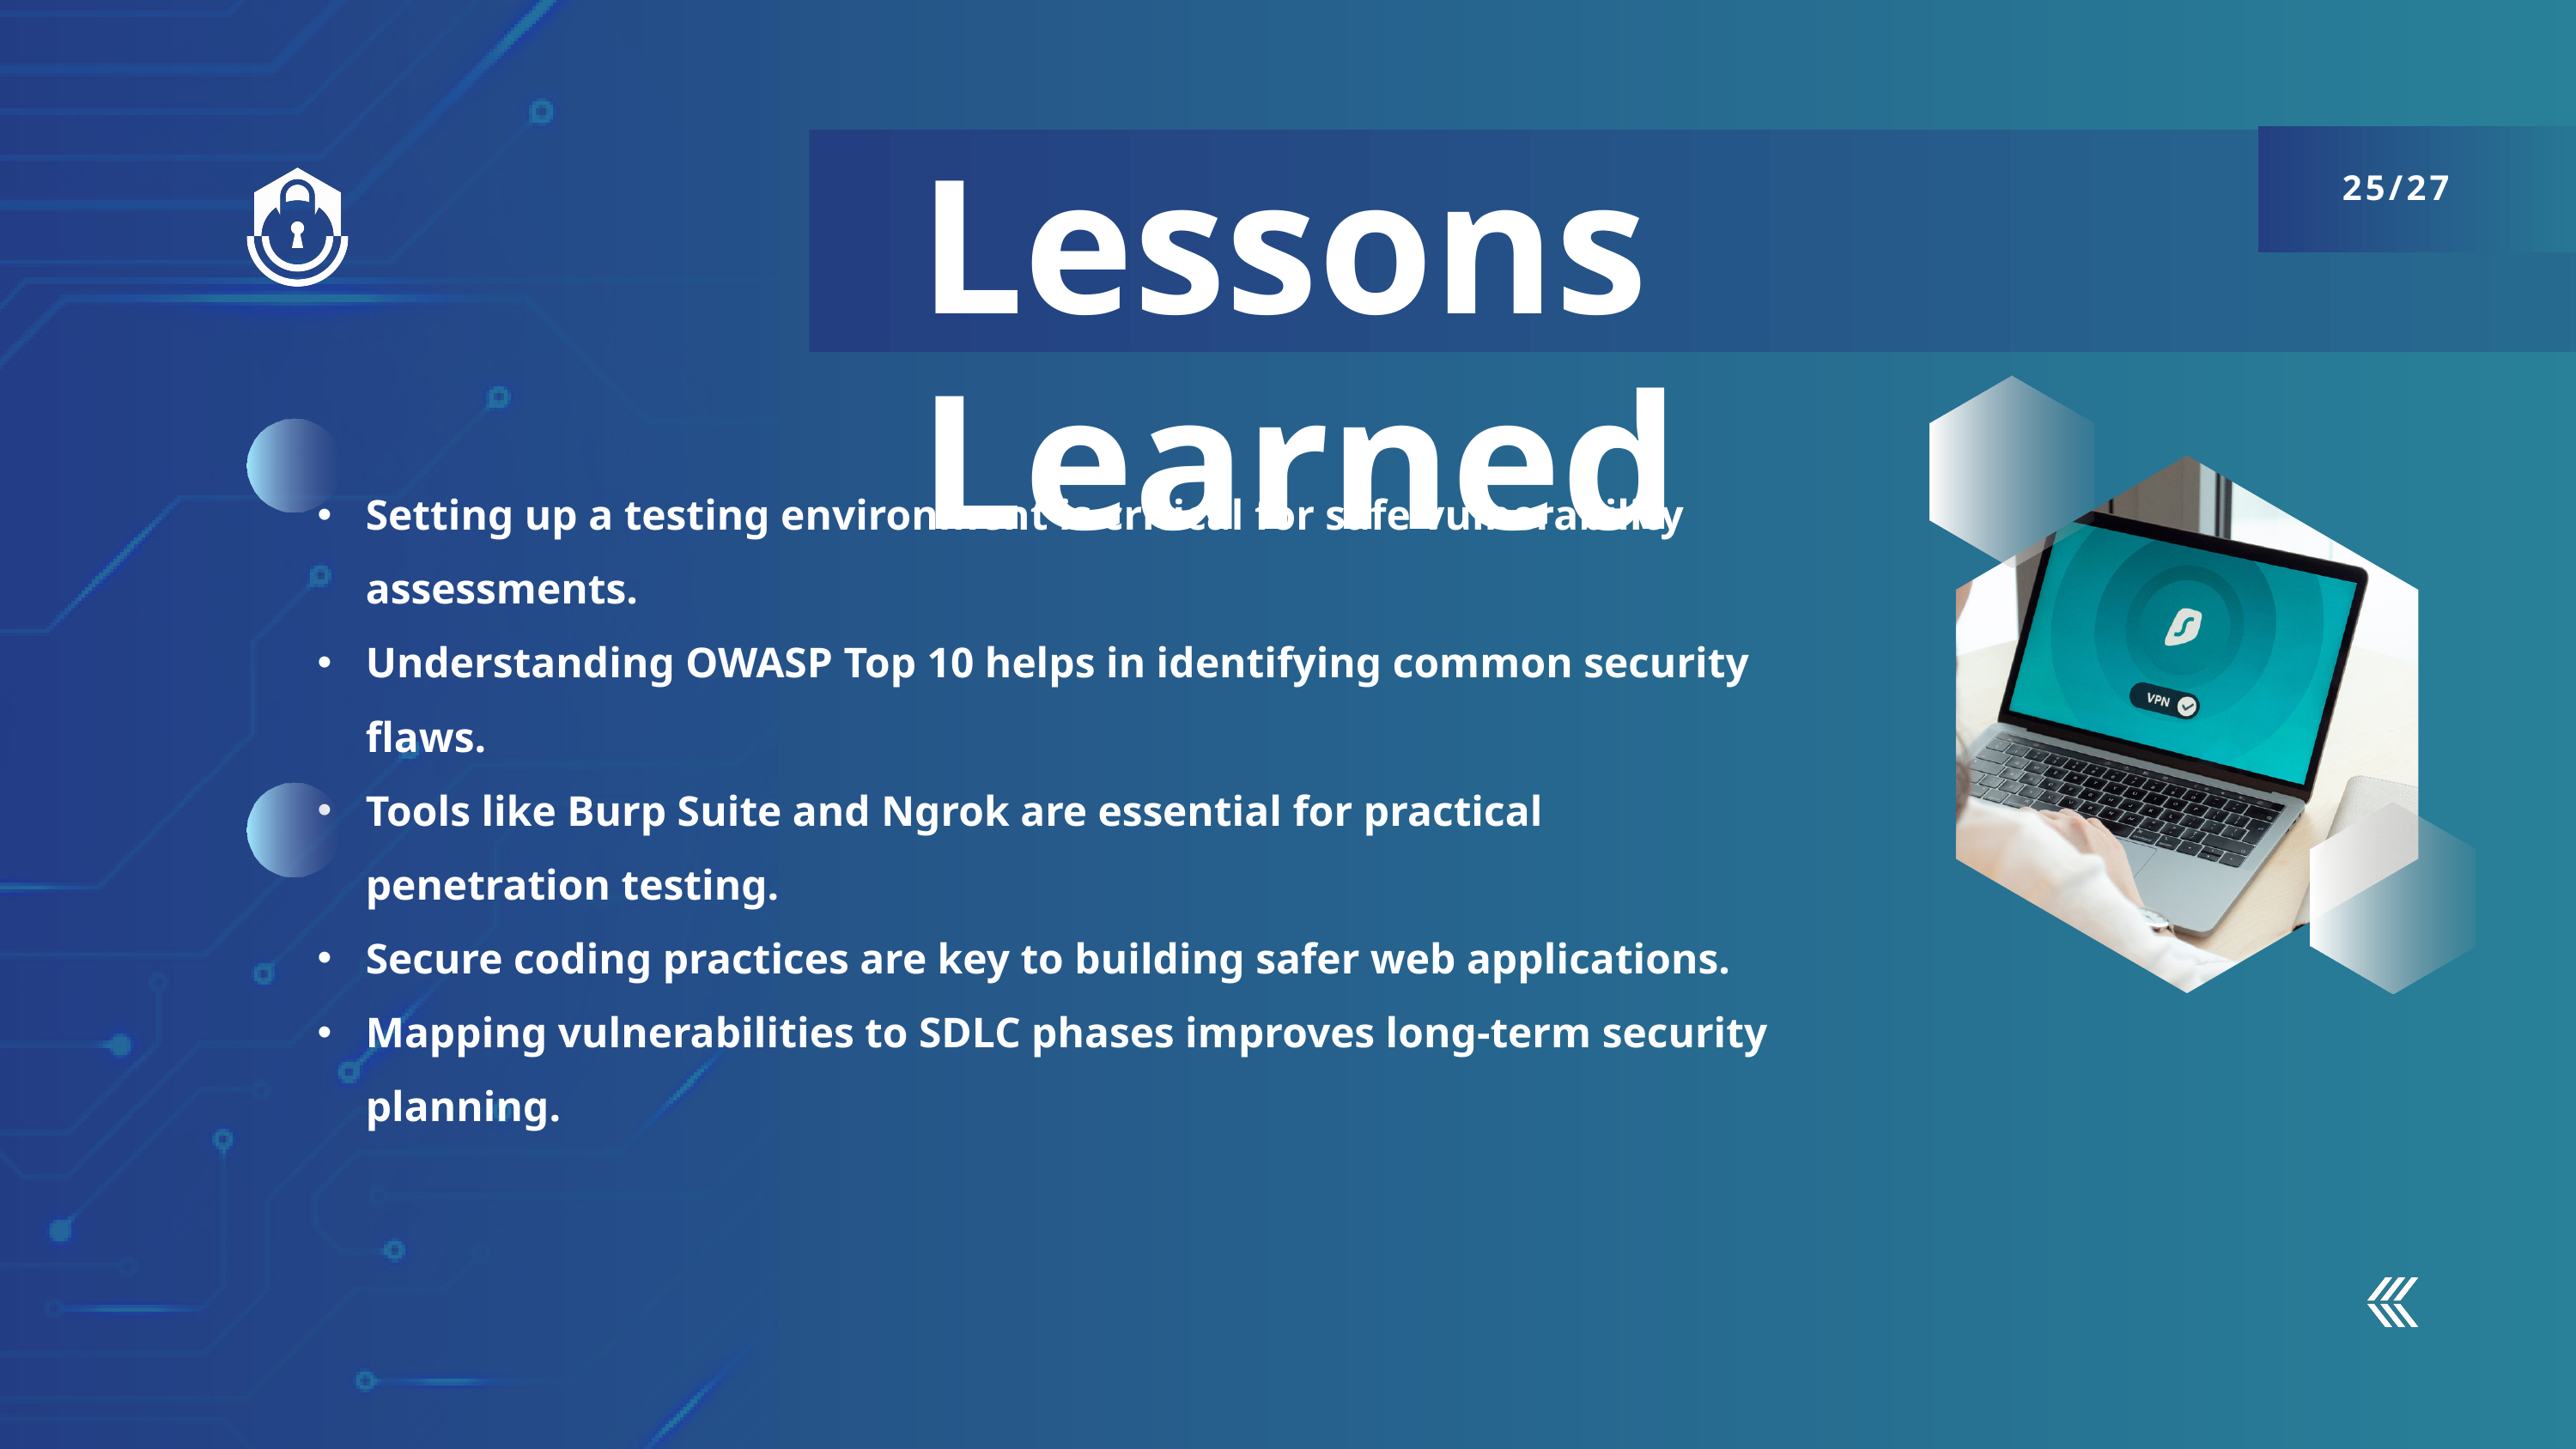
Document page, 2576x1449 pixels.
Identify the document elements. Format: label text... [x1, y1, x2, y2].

text_box [2366, 1277, 2419, 1327]
text_box Lessons Learned [919, 362, 2413, 567]
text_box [2257, 125, 2576, 253]
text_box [2310, 801, 2476, 994]
text_box [246, 167, 349, 287]
text_box [0, 0, 779, 1449]
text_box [246, 782, 342, 877]
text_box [809, 129, 2576, 353]
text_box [1955, 455, 2419, 994]
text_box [1929, 375, 2095, 568]
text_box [246, 418, 342, 512]
text_box Setting up a testing environment is critical for safe vulnerability assessments. Understanding OWASP Top 10 helps in identifying common security flaws. Tools like Burp Suite and Ngrok are essential for practical penetration testing. Secure coding practices are key to building safer web applications. Mapping vulnerabilities to SDLC phases improves long-term security planning. [317, 464, 1785, 1131]
